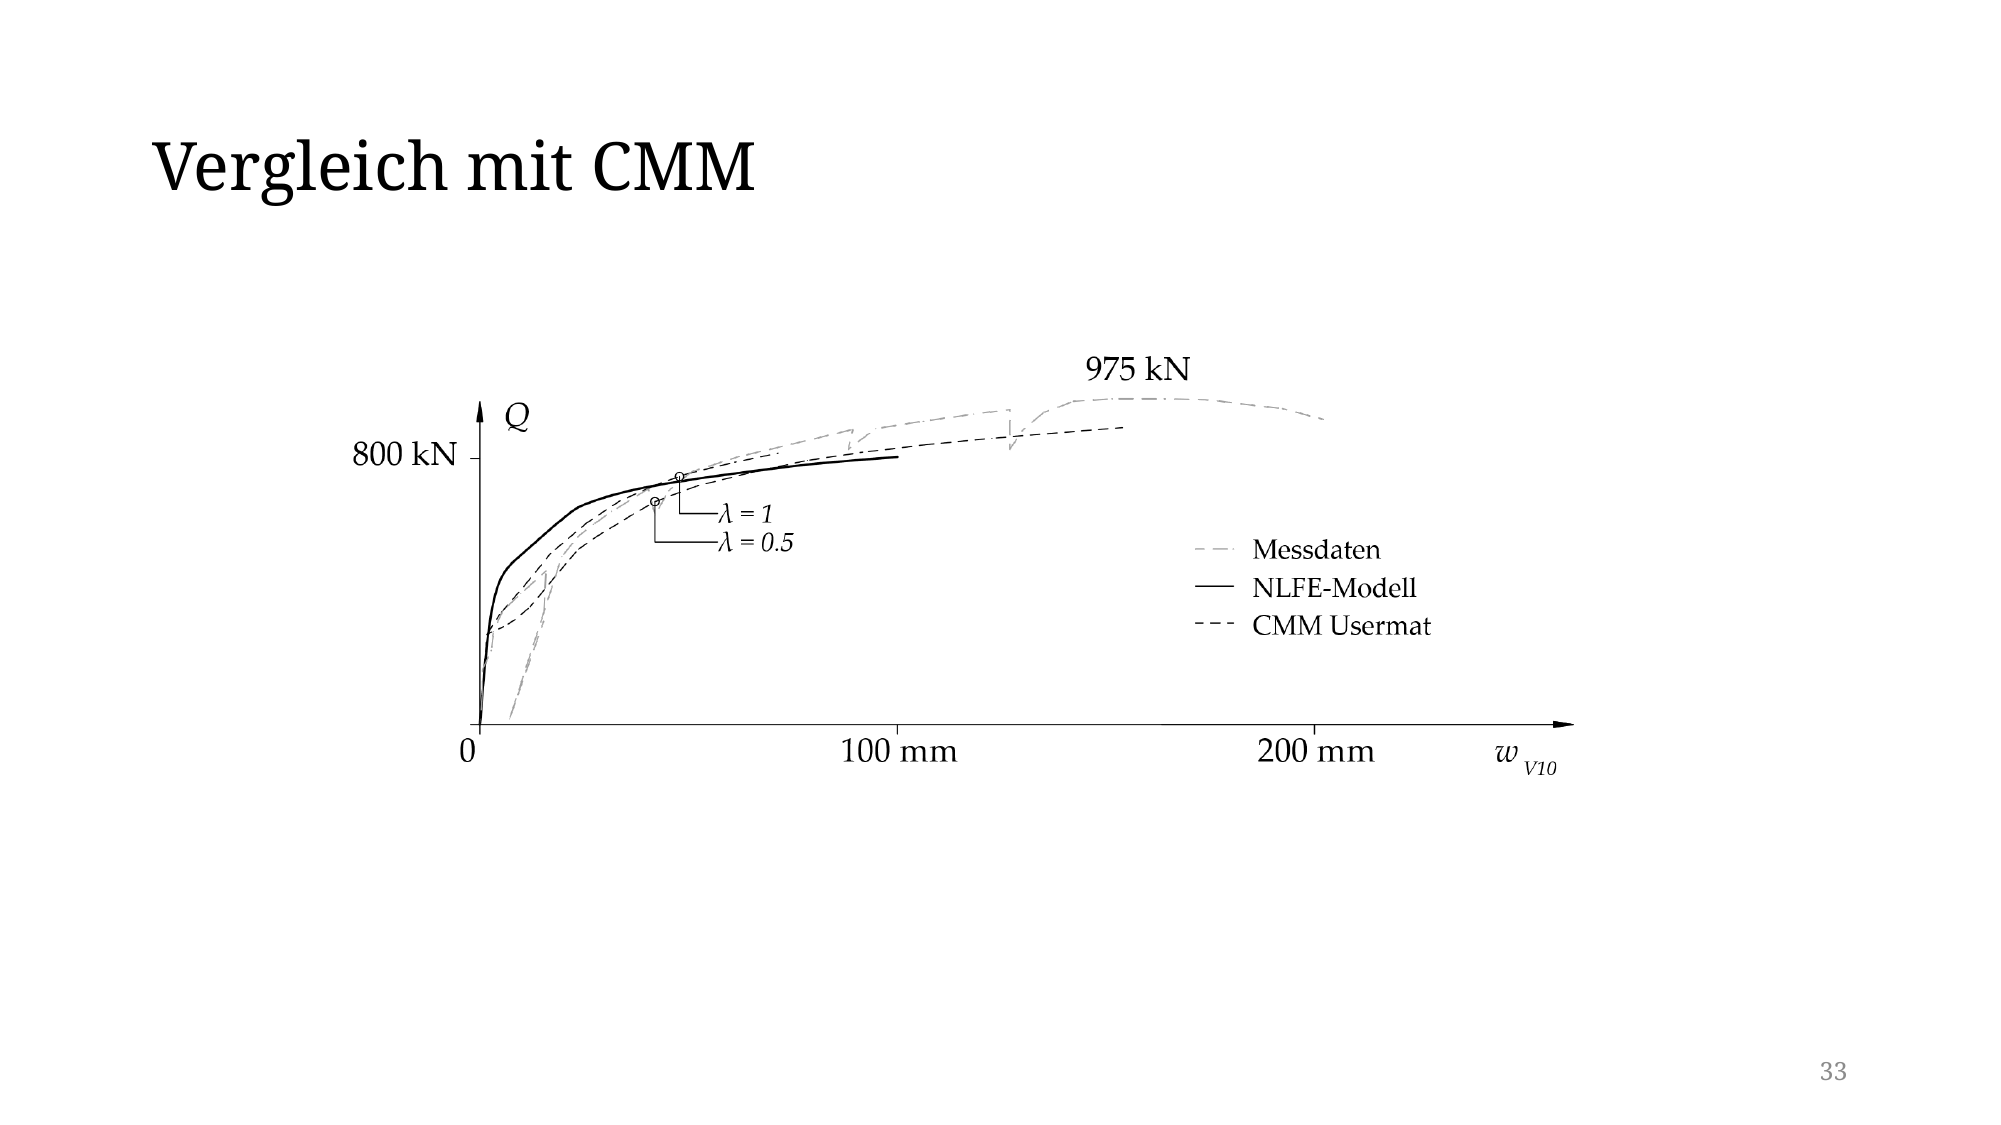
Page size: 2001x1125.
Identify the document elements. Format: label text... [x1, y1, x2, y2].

slide_number 33 [1412, 1042, 1863, 1103]
title Vergleich mit CMM [137, 59, 1863, 278]
picture [288, 335, 1712, 790]
